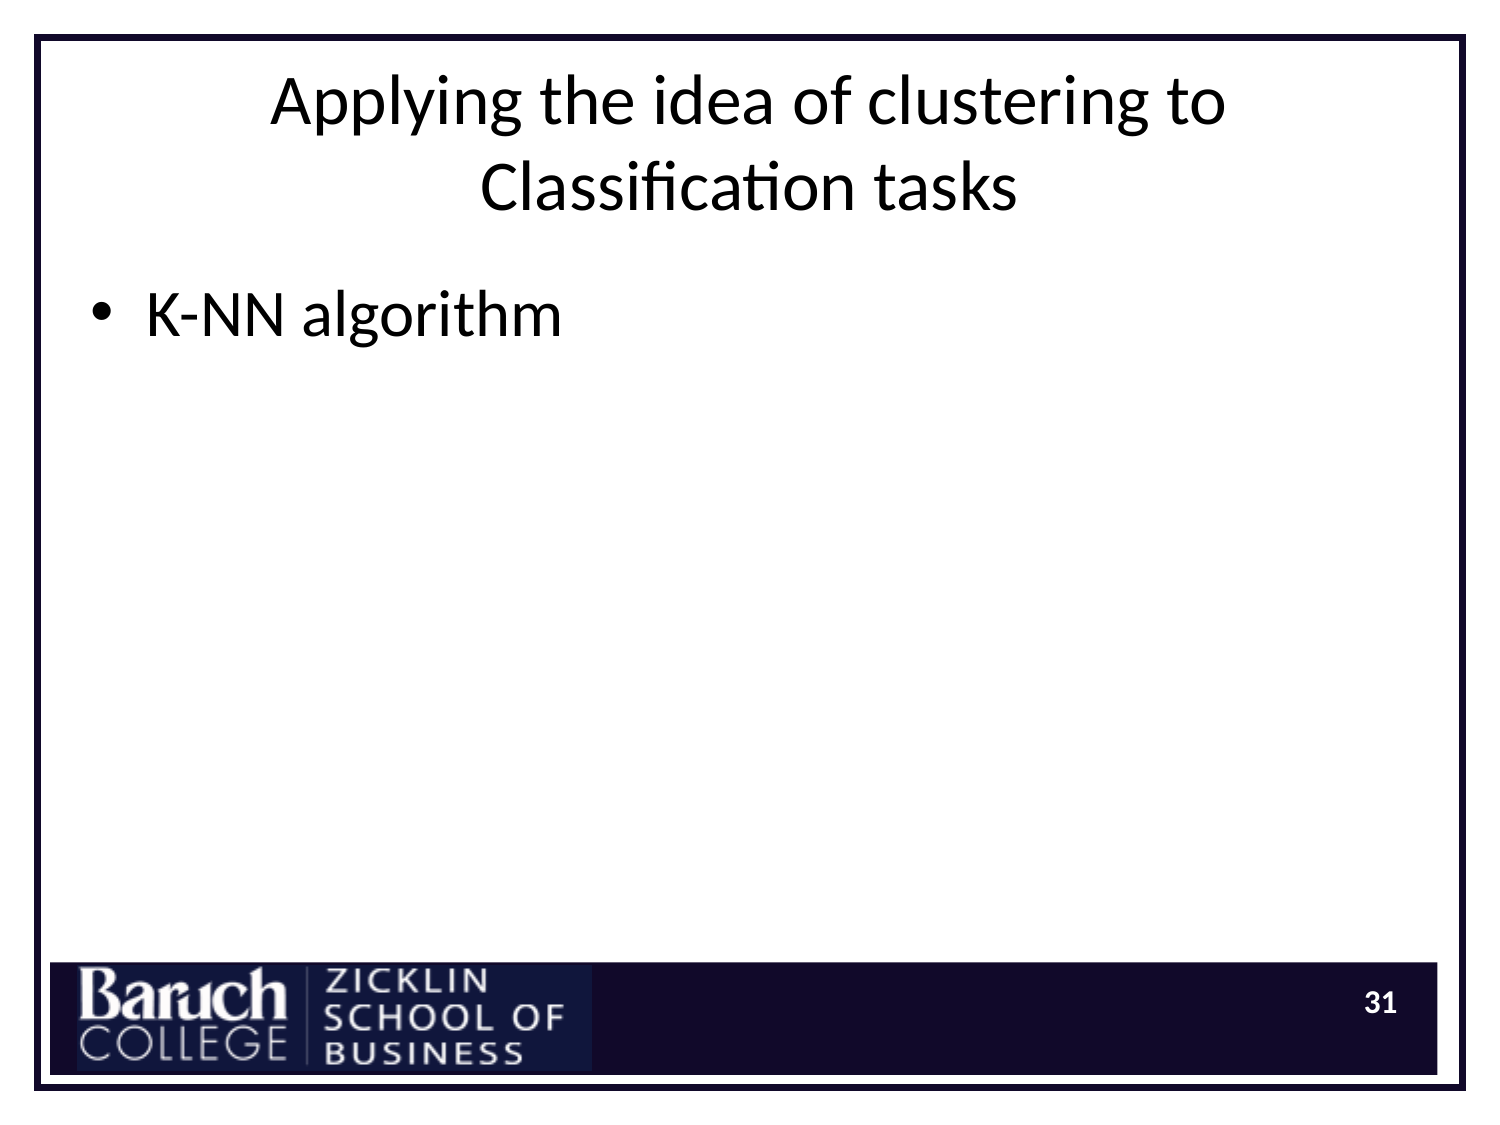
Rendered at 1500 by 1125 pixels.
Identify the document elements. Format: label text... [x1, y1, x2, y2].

picture [77, 965, 592, 1071]
title Applying the idea of clustering to Classification tasks [75, 45, 1425, 233]
slide_number 31 [1087, 924, 1413, 1075]
list K-NN algorithm [75, 262, 1425, 938]
